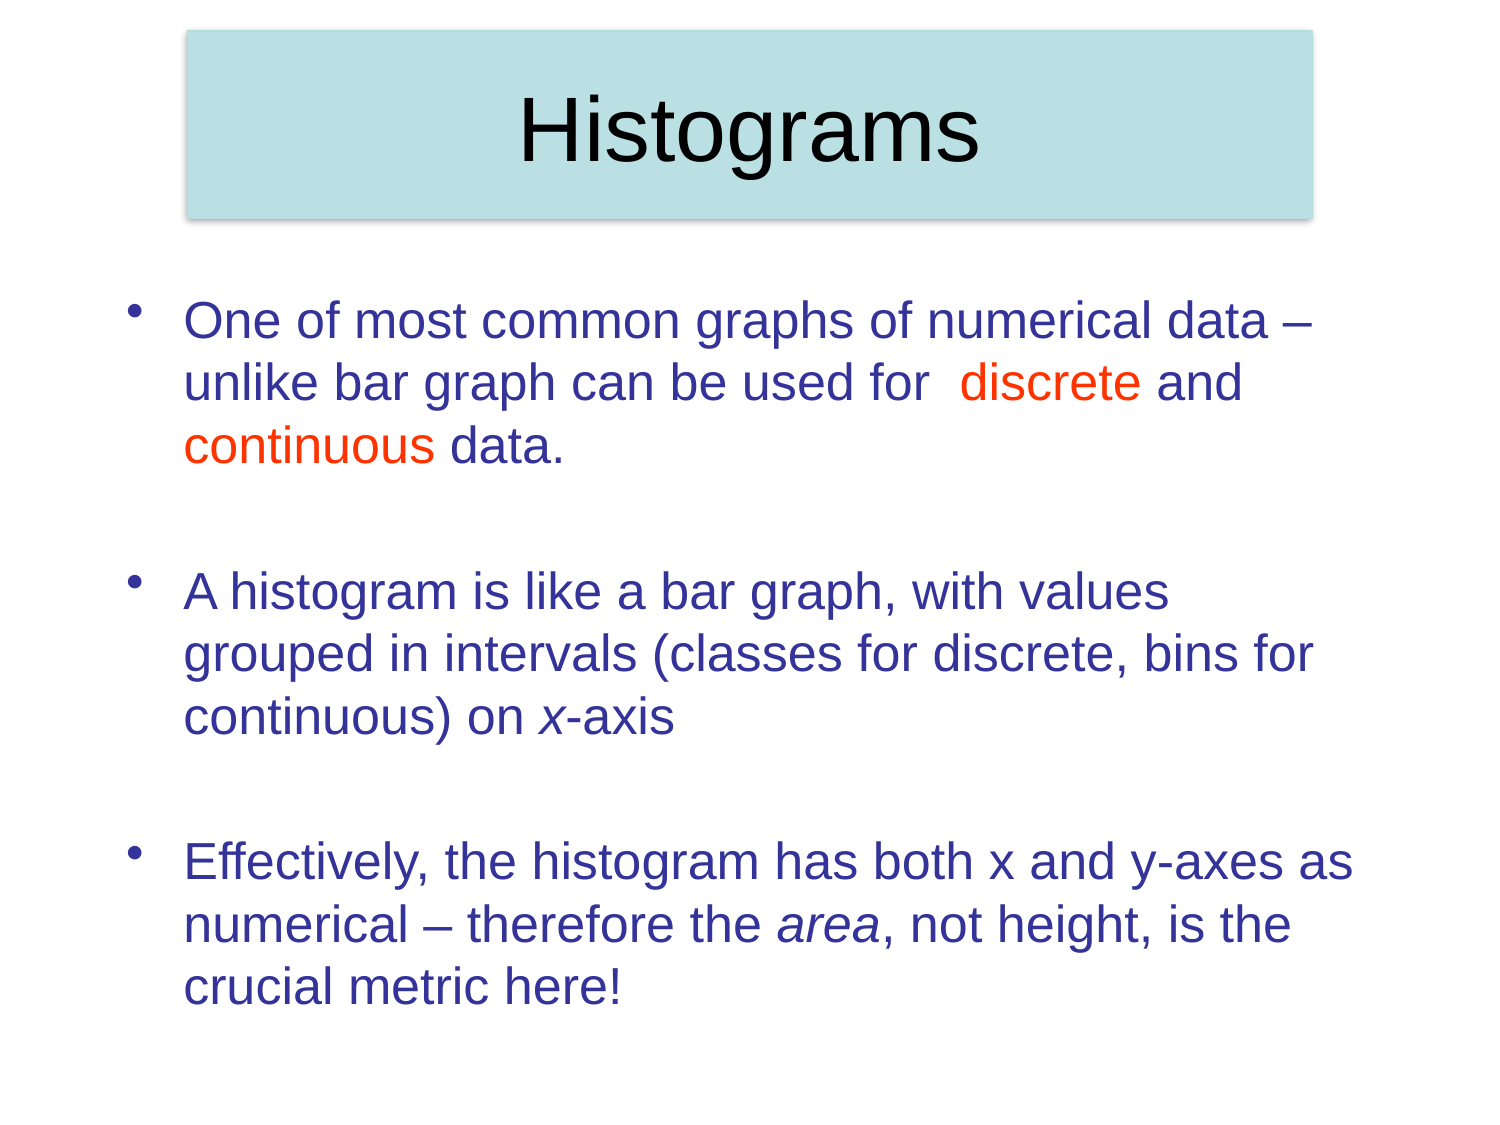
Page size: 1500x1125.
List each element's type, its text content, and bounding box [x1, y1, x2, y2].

text_box Histograms [187, 30, 1313, 219]
text_box One of most common graphs of numerical data – unlike bar graph can be used for discrete and continuous data. A histogram is like a bar graph, with values grouped in intervals (classes for discrete, bins for continuous) on x-axis Effectively, the histogram has both x and y-axes as numerical – therefore the area, not height, is the crucial metric here! [112, 278, 1388, 1024]
